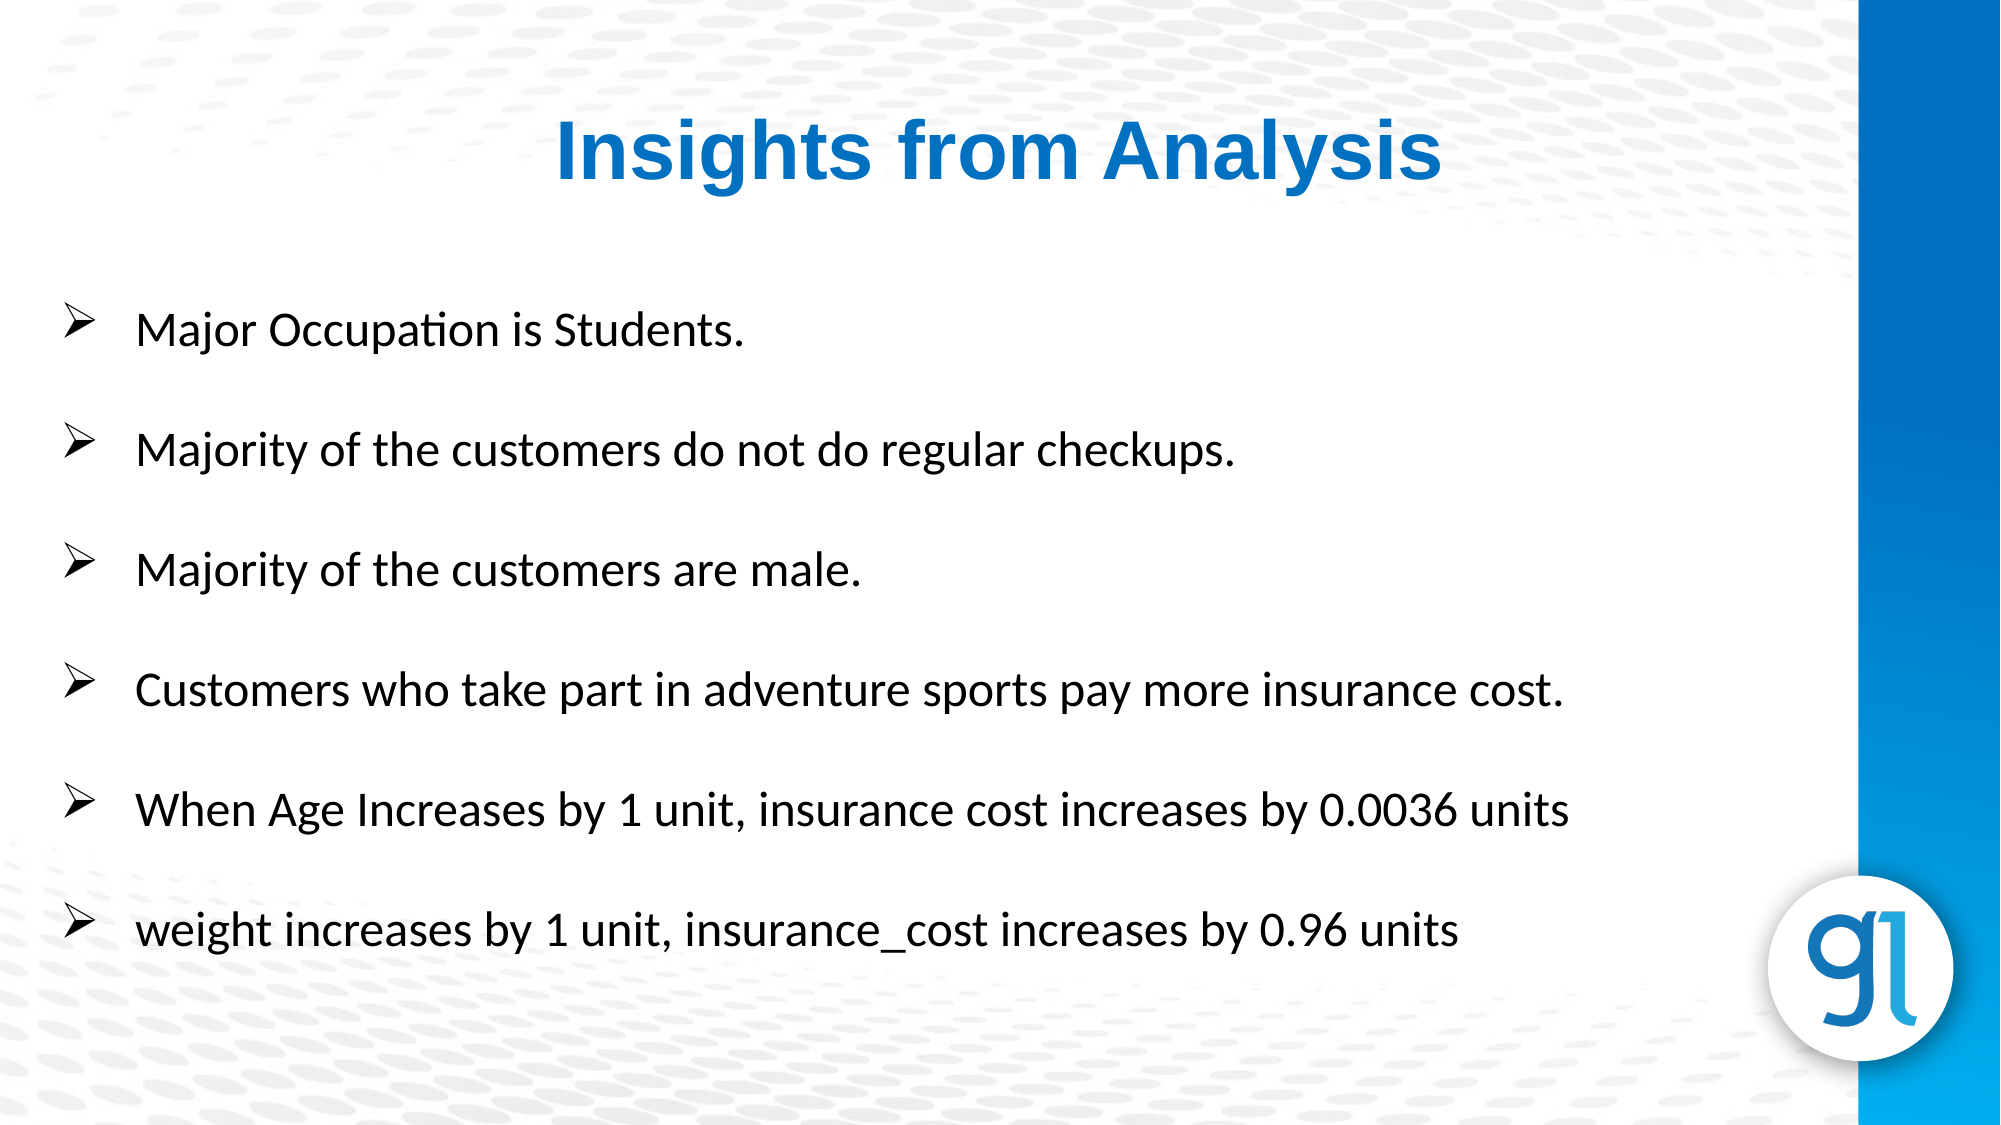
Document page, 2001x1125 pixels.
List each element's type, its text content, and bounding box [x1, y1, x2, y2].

text_box Insights from Analysis [124, 88, 1876, 204]
text_box Major Occupation is Students. Majority of the customers do not do regular checkups. Majority of the customers are male. Customers who take part in adventure sports pay more insurance cost. When Age Increases by 1 unit, insurance cost increases by 0.0036 units weight increases by 1 unit, insurance_cost increases by 0.96 units [45, 229, 1800, 1075]
picture [0, 0, 2000, 1125]
picture [1800, 905, 1924, 1031]
